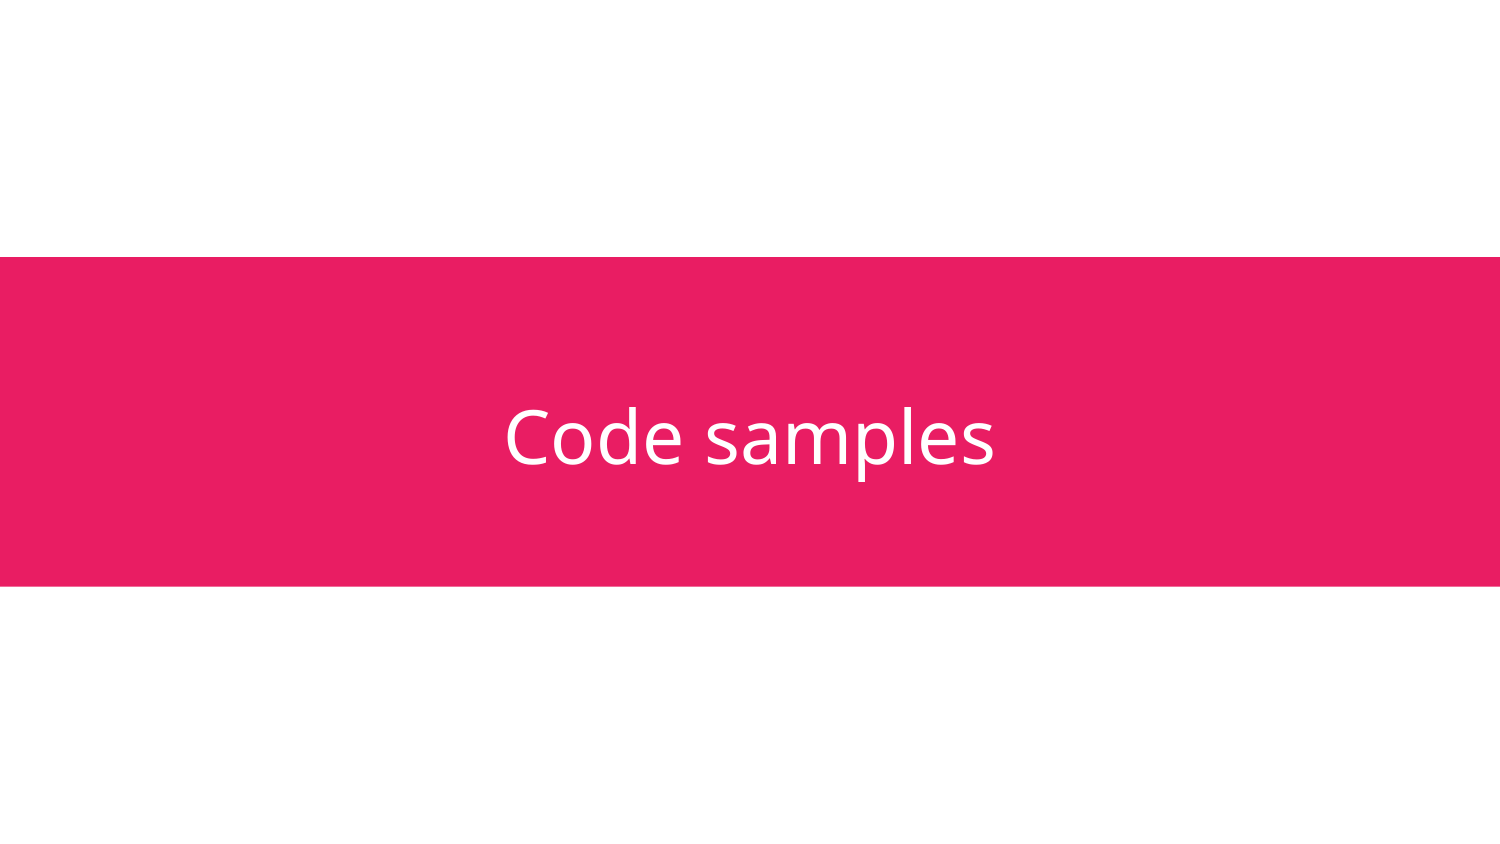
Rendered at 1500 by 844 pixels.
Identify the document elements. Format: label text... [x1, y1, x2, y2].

title Code samples [70, 309, 1430, 559]
